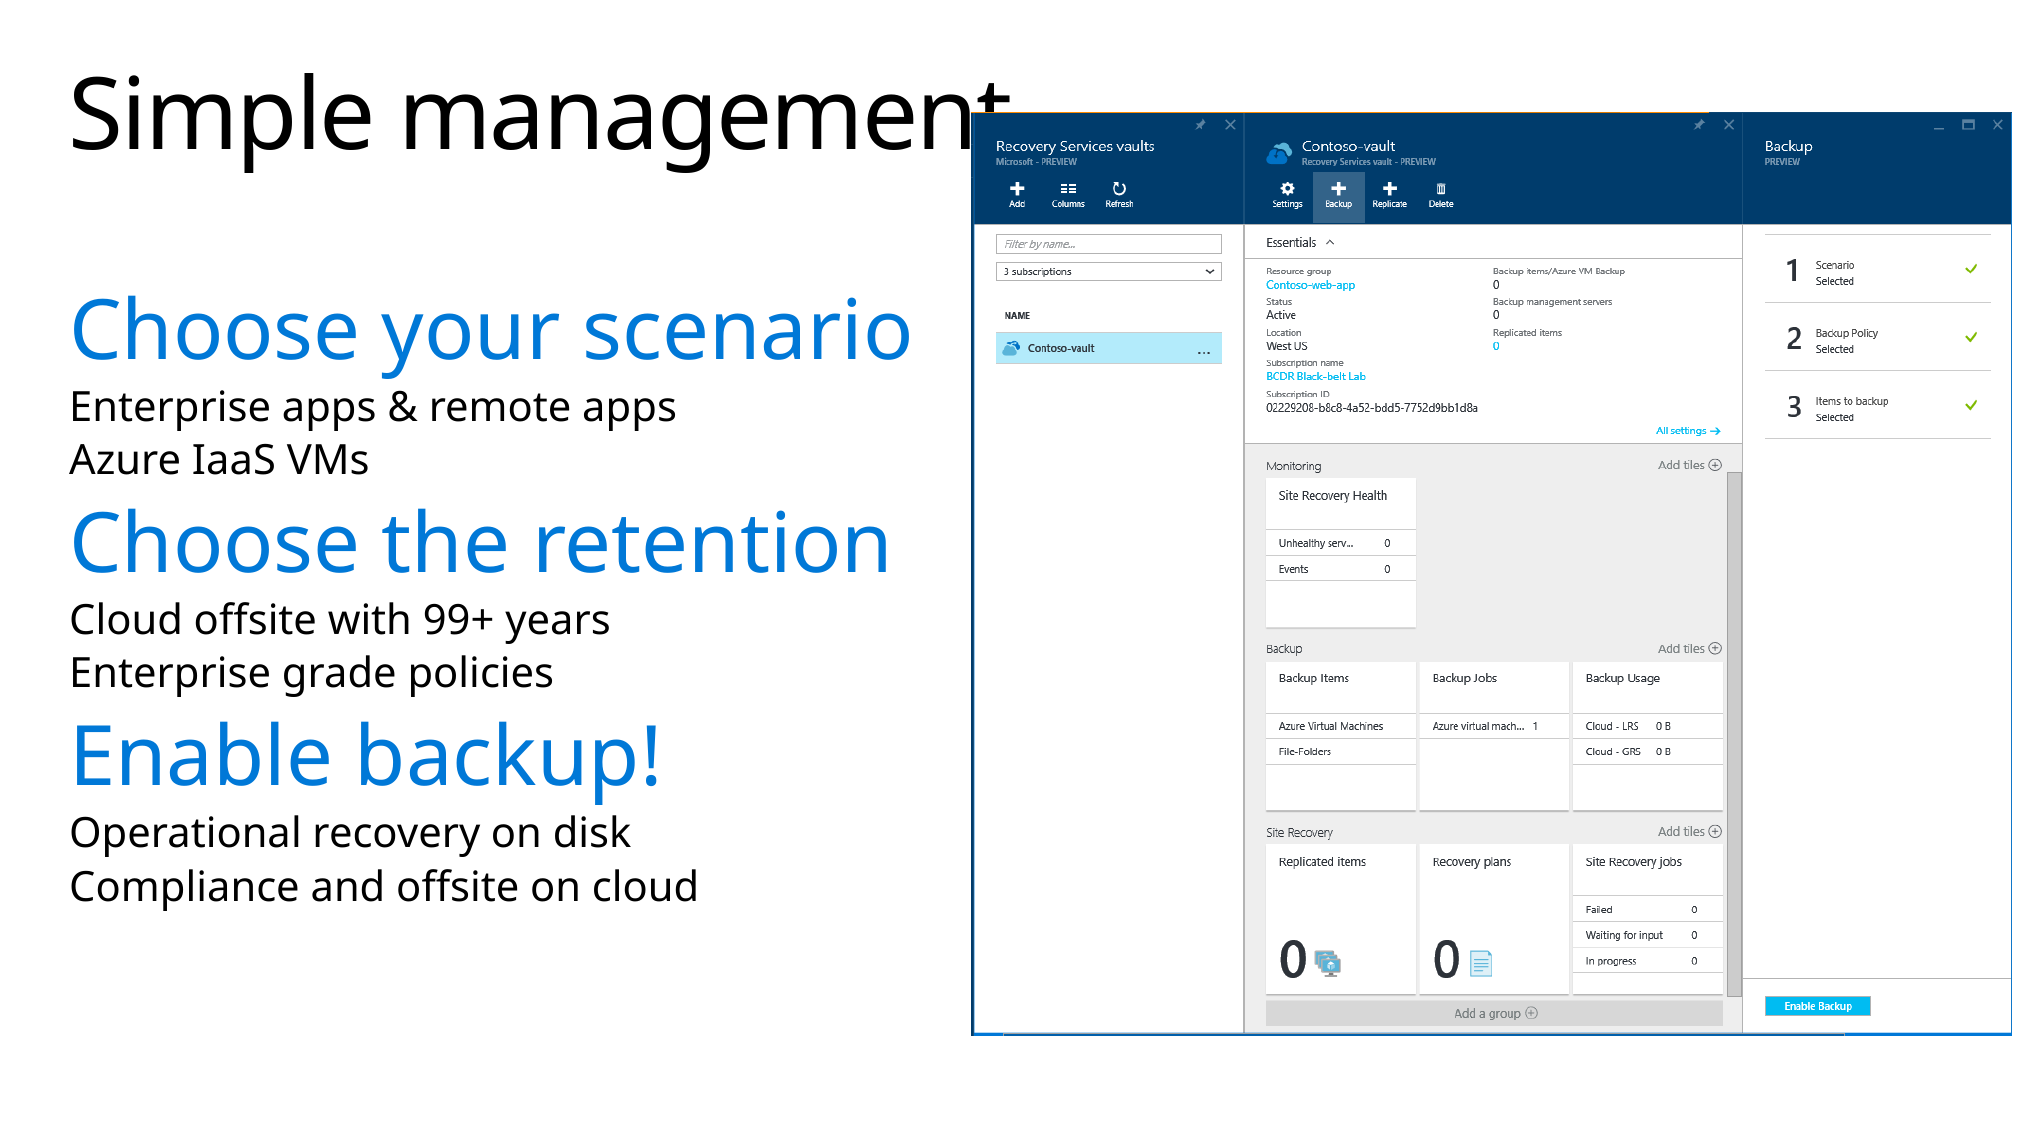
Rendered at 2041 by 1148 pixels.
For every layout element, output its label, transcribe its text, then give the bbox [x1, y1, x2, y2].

title Simple management [45, 48, 1996, 199]
list Choose your scenario Enterprise apps & remote apps Azure IaaS VMs Choose the retention Cloud offsite with 99+ years Enterprise grade policies Enable backup! Operational recovery on disk Compliance and offsite on cloud [45, 272, 971, 1005]
picture [971, 111, 2012, 1036]
